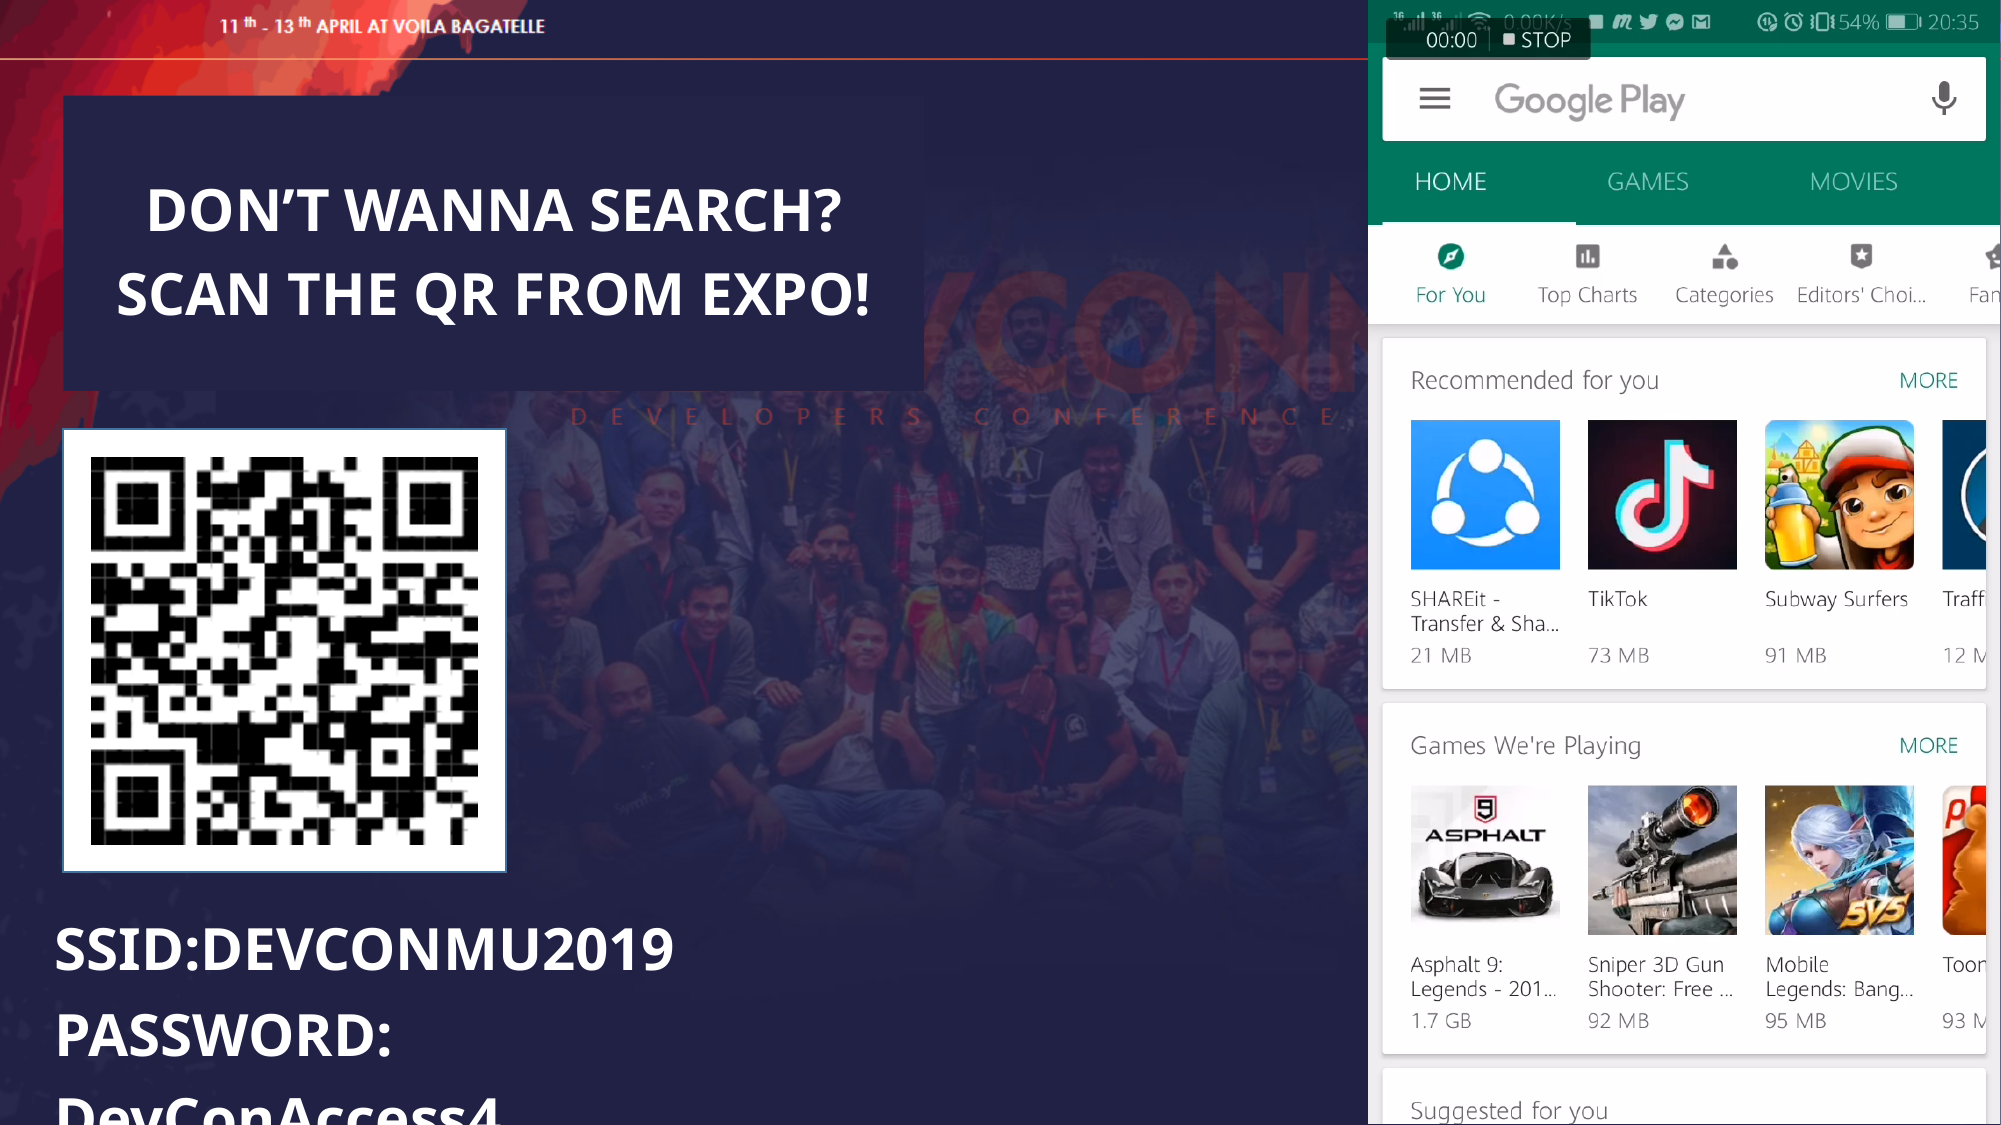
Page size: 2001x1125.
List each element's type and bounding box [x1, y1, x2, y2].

text_box [1367, 0, 2000, 1125]
picture [0, 0, 1367, 1125]
text_box [63, 429, 507, 873]
